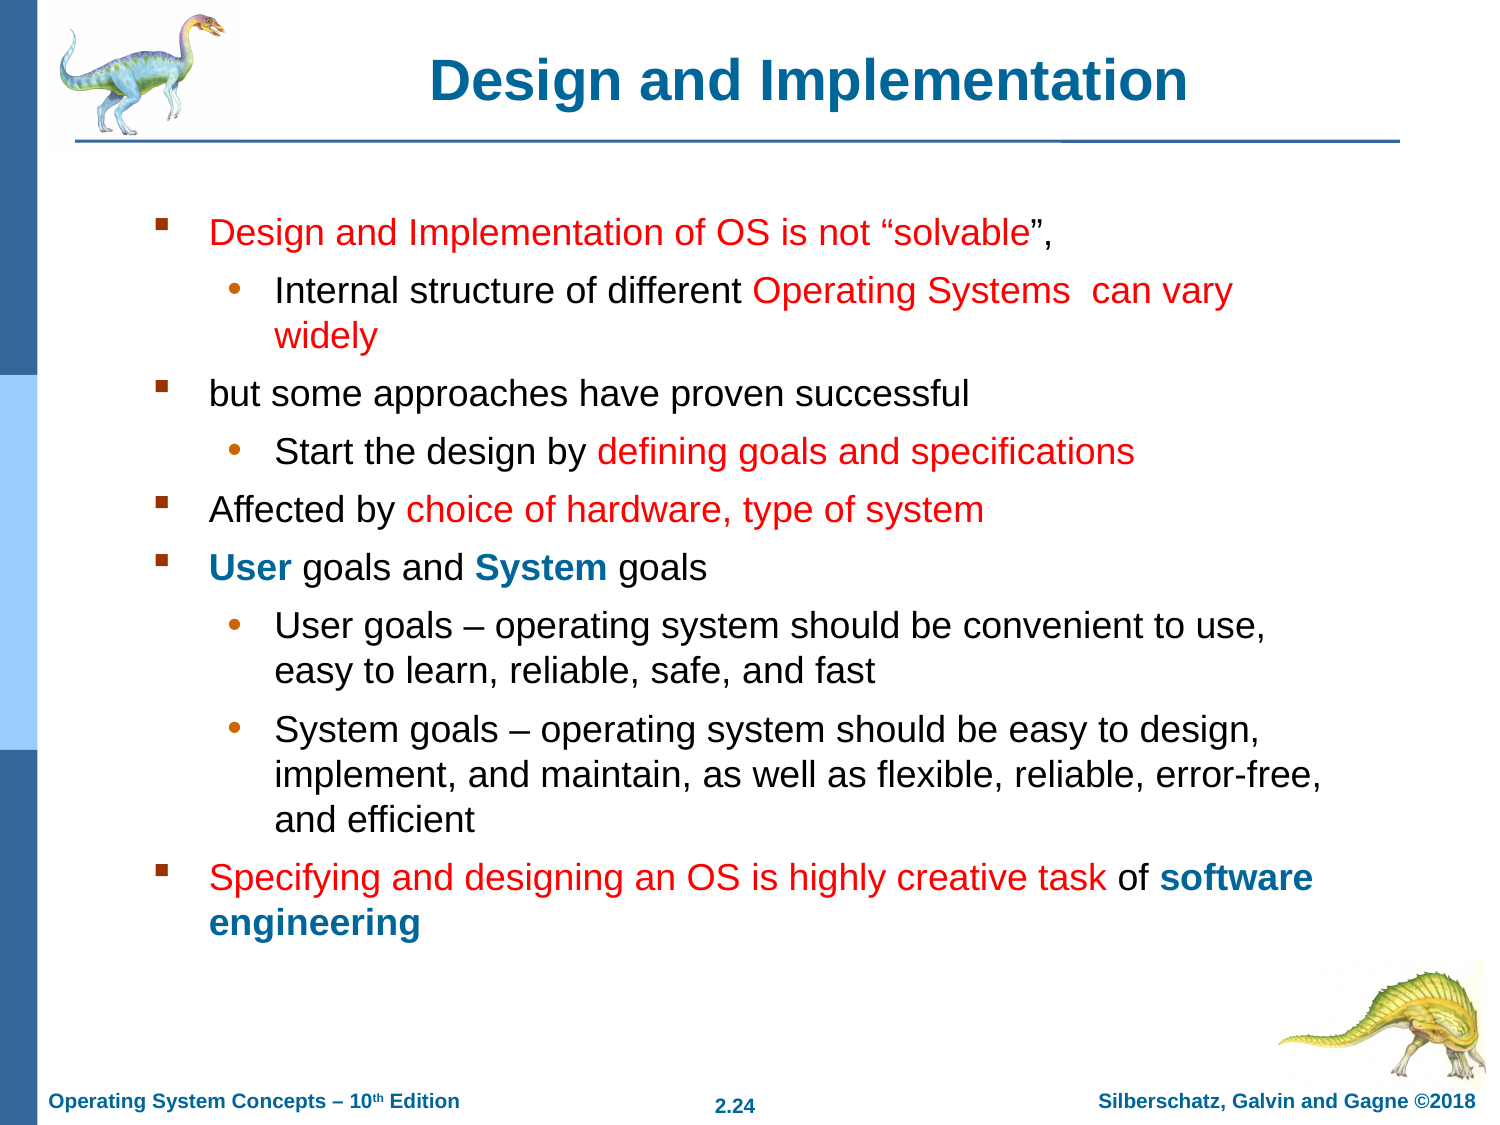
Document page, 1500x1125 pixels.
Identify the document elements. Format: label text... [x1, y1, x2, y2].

picture [1275, 959, 1486, 1090]
list Design and Implementation of OS is not “solvable”, Internal structure of different Operating Systems can vary widely but some approaches have proven successful Start the design by defining goals and specifications Affected by choice of hardware, type of system User goals and System goals User goals – operating system should be convenient to use, easy to learn, reliable, safe, and fast System goals – operating system should be easy to design, implement, and maintain, as well as flexible, reliable, error-free, and efficient Specifying and designing an OS is highly creative task of software engineering [137, 200, 1348, 1022]
title Design and Implementation [177, 25, 1443, 120]
picture [46, 0, 243, 149]
